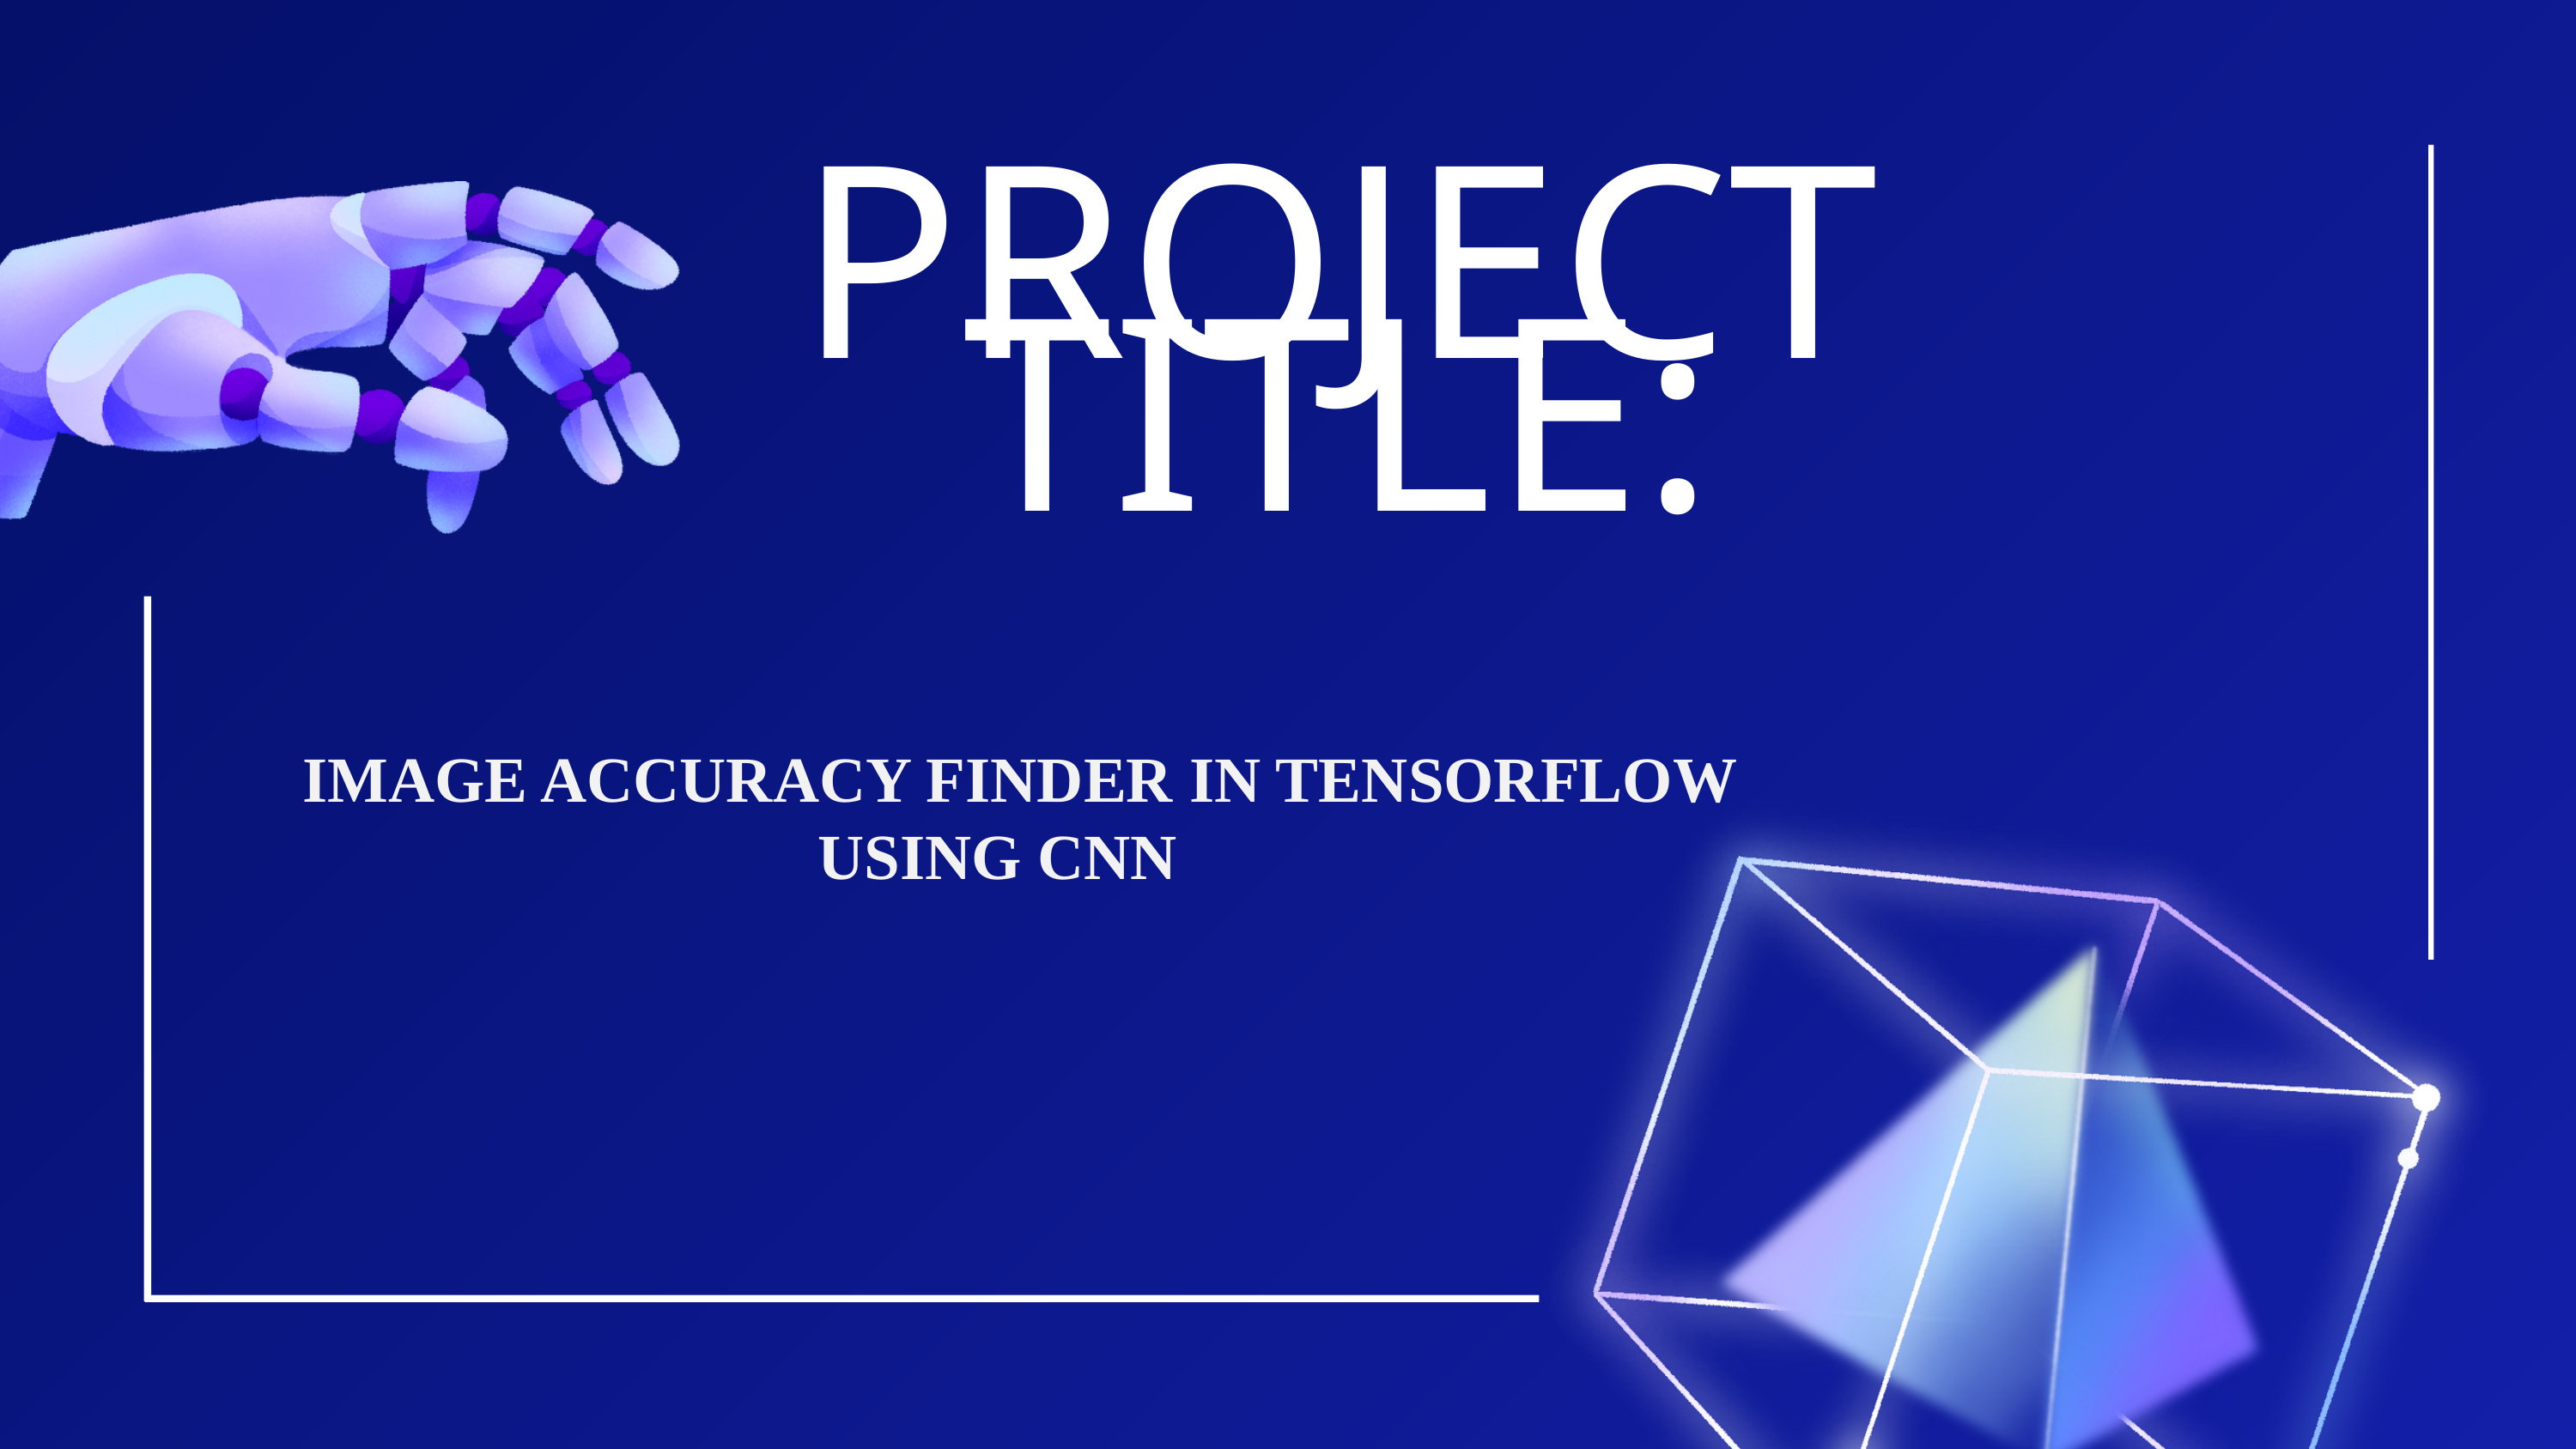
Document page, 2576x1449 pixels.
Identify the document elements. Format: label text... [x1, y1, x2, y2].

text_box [144, 596, 1540, 1301]
text_box [1539, 797, 2500, 1449]
text_box IMAGE ACCURACY FINDER IN TENSORFLOW USING CNN [1541, 731, 1838, 899]
text_box PROJECT TITLE: [680, 258, 1996, 566]
text_box [0, 181, 681, 535]
